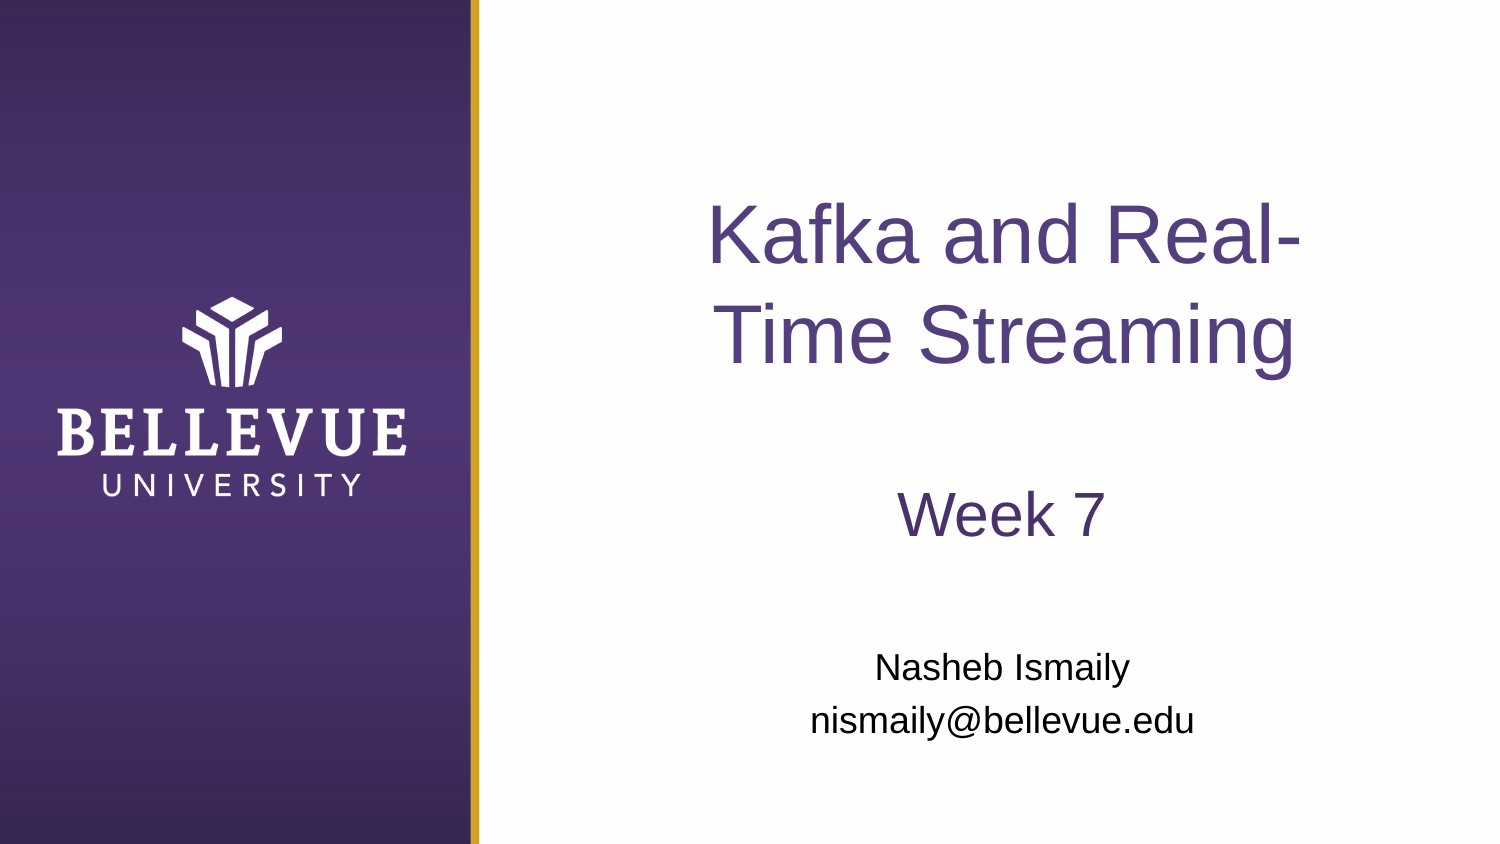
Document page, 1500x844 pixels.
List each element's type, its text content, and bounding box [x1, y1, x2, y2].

title Kafka and Real-Time Streaming [619, 194, 1390, 366]
picture [0, 0, 1500, 844]
subtitle Week 7 Nasheb Ismaily nismaily@bellevue.edu [617, 466, 1388, 774]
